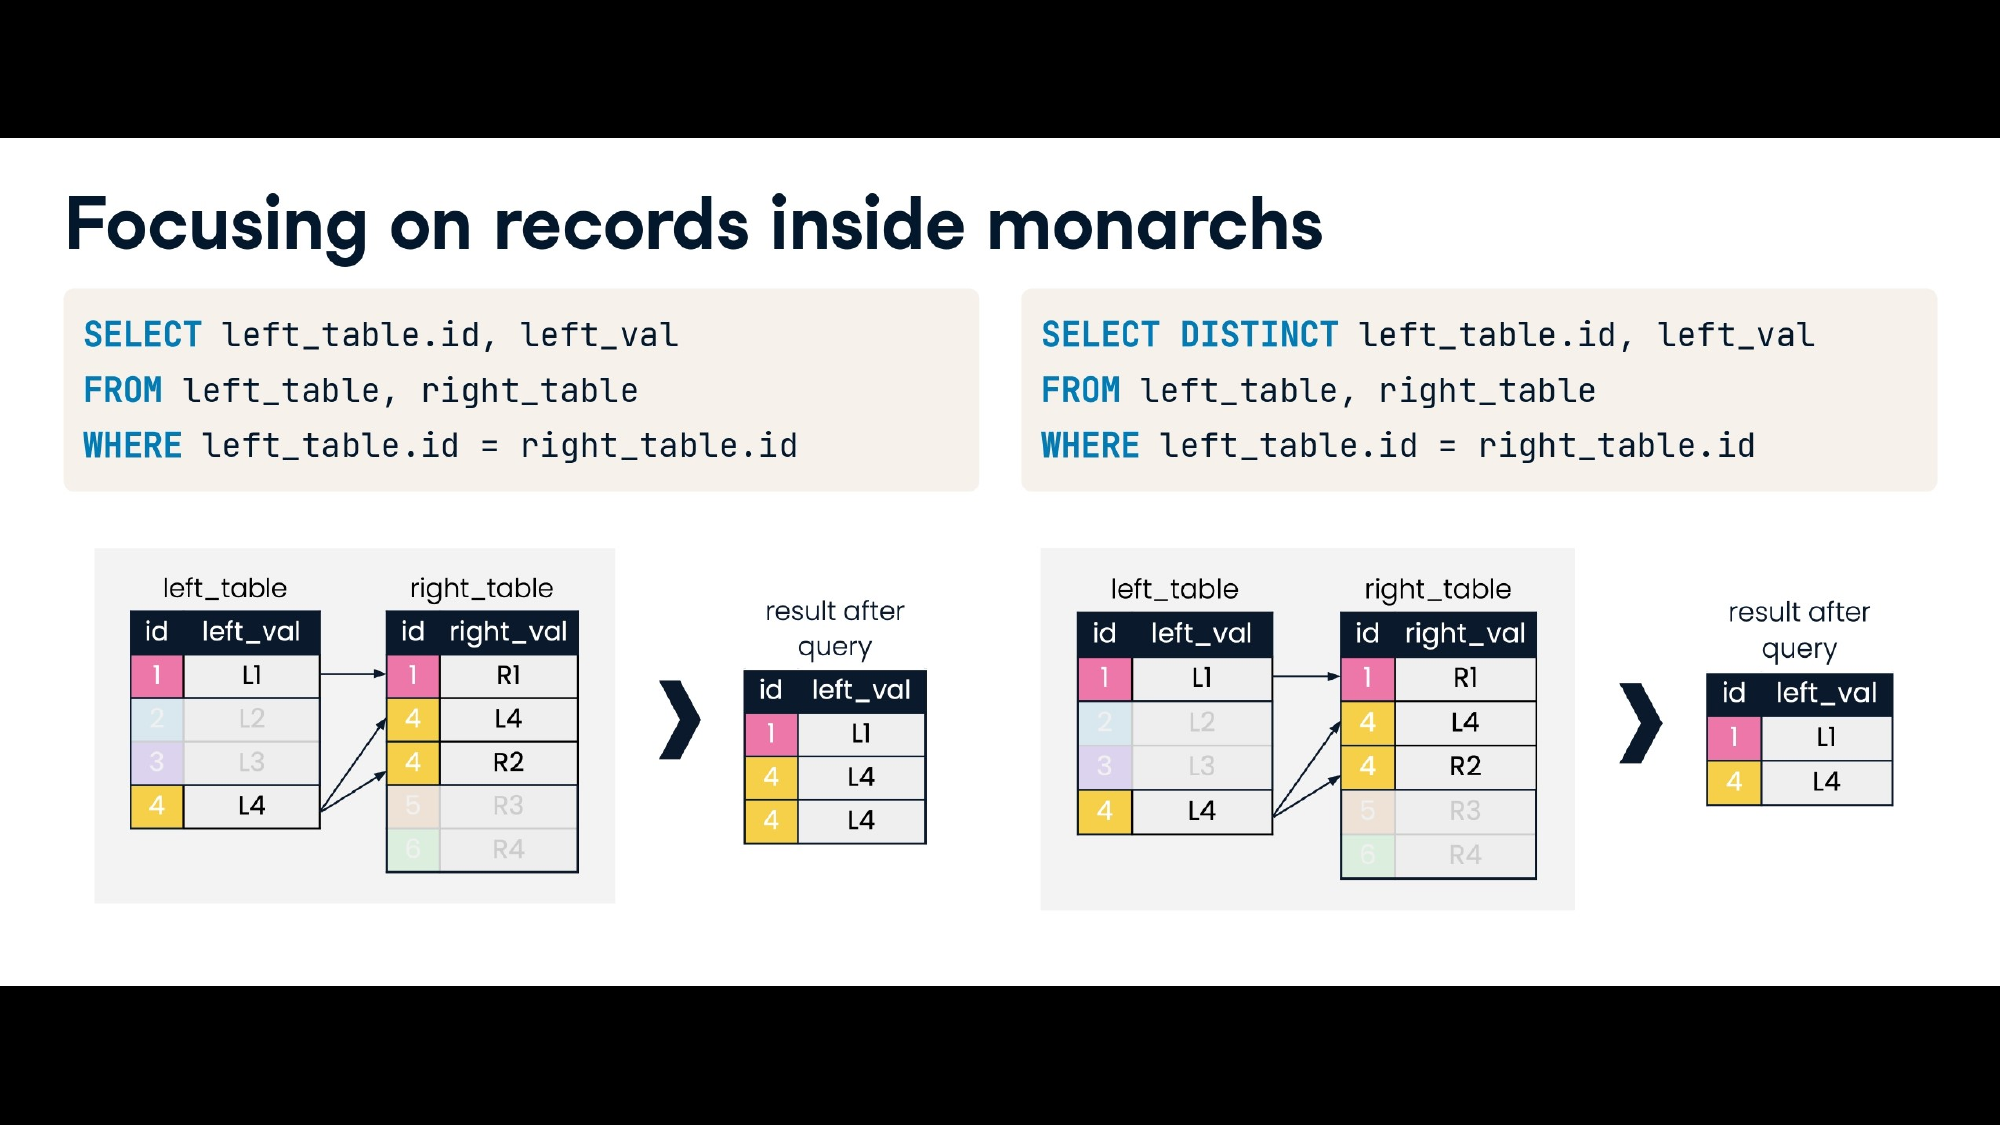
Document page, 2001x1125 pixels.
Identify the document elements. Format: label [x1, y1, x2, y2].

picture [0, 138, 2000, 986]
